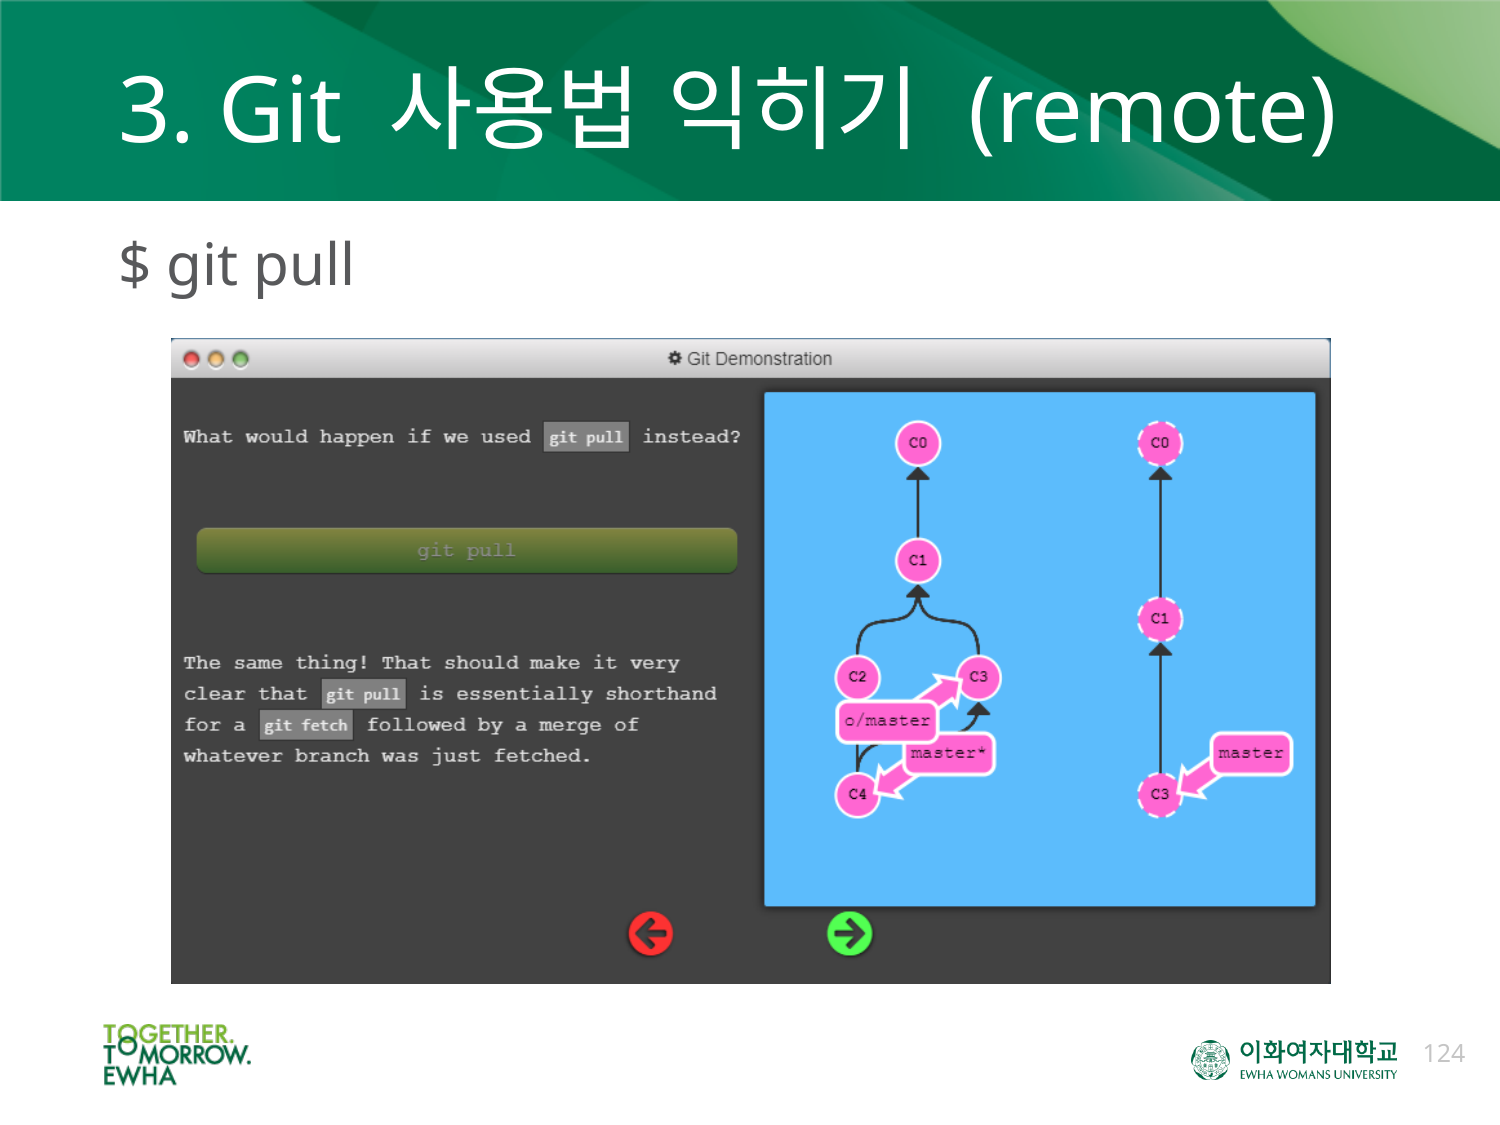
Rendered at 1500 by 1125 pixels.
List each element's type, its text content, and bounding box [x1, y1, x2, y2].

picture [0, 0, 1500, 201]
text_box $ git pull [103, 205, 1397, 920]
picture [103, 1024, 251, 1087]
picture [171, 338, 1331, 984]
slide_number 124 [1142, 1024, 1481, 1085]
title 3. Git 사용법 익히기 (remote) [103, 4, 1457, 222]
